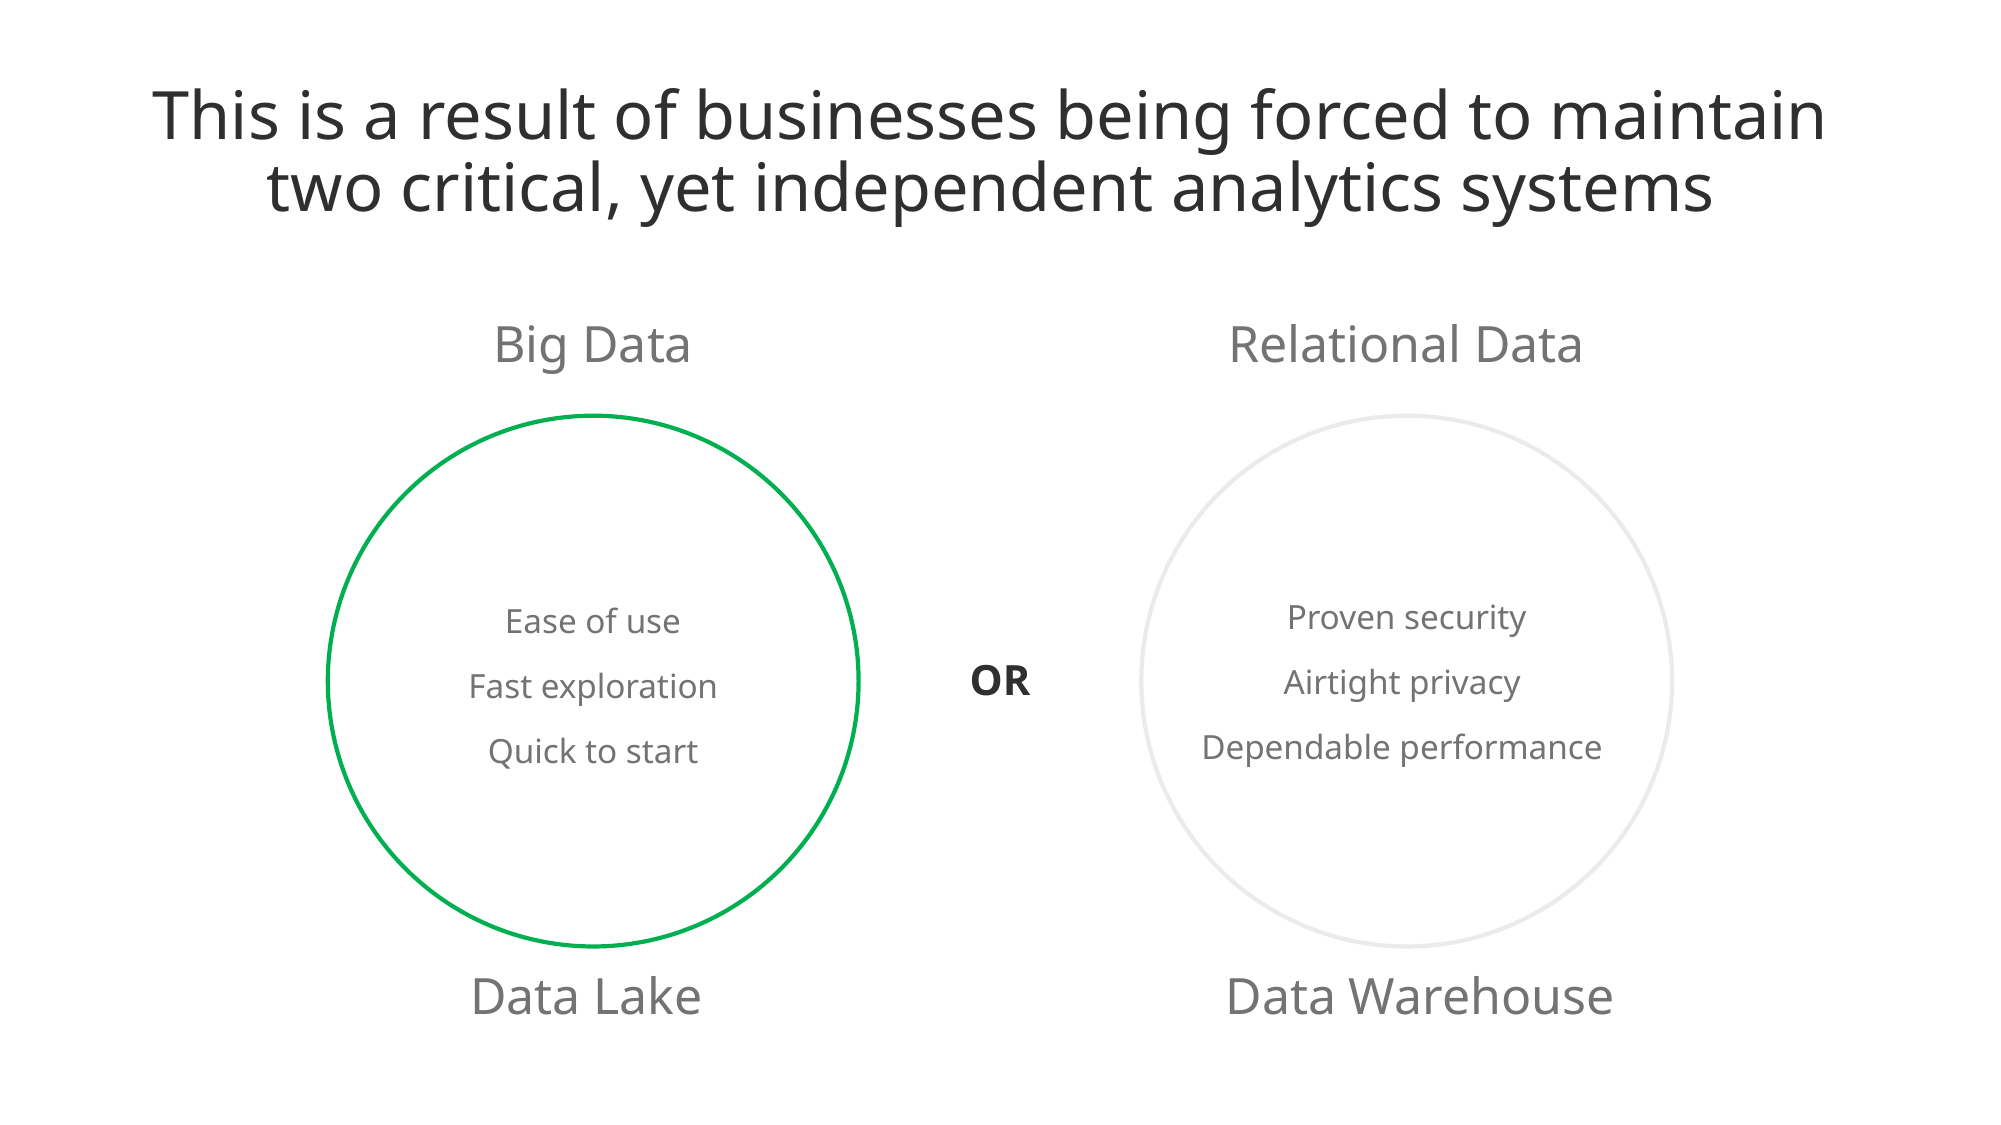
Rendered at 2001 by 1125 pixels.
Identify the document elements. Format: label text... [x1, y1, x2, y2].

text_box Ease of use Fast exploration Quick to start [828, 728, 859, 808]
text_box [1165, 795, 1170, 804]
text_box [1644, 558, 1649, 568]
text_box [327, 414, 860, 946]
text_box Ease of use Fast exploration Quick to start [832, 562, 859, 637]
text_box Data Warehouse [1194, 946, 1647, 1049]
text_box This is a result of businesses being forced to maintain two critical, yet independent analytics systems [96, 74, 1904, 246]
text_box Data Lake [426, 946, 747, 1049]
text_box OR [856, 637, 1144, 728]
text_box [1140, 414, 1673, 946]
text_box Ease of use Fast exploration Quick to start [327, 562, 354, 658]
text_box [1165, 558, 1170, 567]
text_box Relational Data [1182, 295, 1631, 398]
text_box Big Data [433, 295, 754, 398]
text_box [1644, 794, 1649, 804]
text_box Ease of use Fast exploration Quick to start [327, 704, 358, 808]
